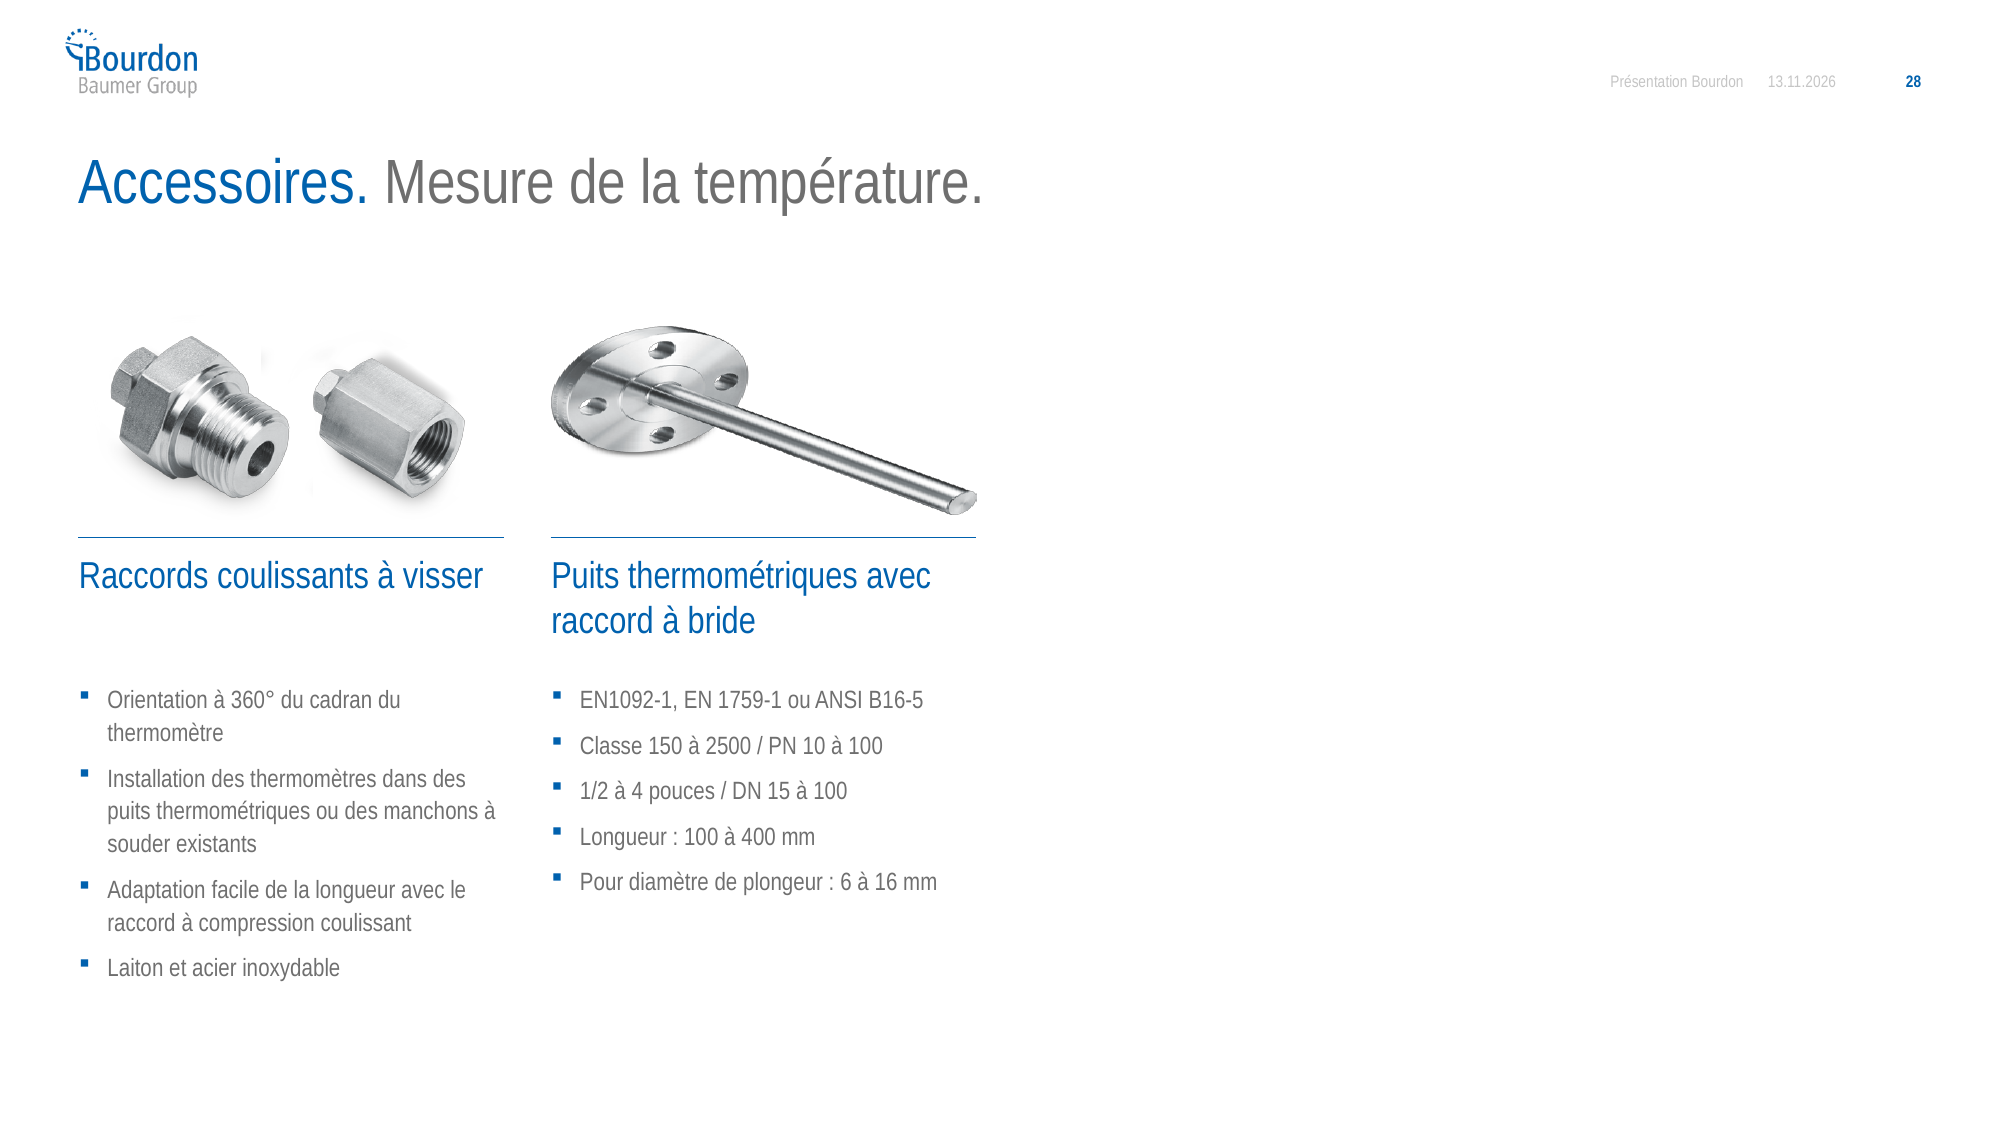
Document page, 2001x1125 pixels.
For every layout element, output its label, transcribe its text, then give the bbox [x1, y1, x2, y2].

title Accessoires. Mesure de la température. [78, 149, 1922, 279]
picture [65, 28, 197, 98]
list Orientation à 360° du cadran du thermomètre Installation des thermomètres dans des puits thermométriques ou des manchons à souder existants Adaptation facile de la longueur avec le raccord à compression coulissant Laiton et acier inoxydable [78, 680, 504, 1047]
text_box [90, 295, 465, 520]
list EN1092-1, EN 1759-1 ou ANSI B16-5 Classe 150 à 2500 / PN 10 à 100 1/2 à 4 pouces / DN 15 à 100 Longueur : 100 à 400 mm Pour diamètre de plongeur : 6 à 16 mm [551, 680, 977, 1047]
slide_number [1767, 54, 1874, 108]
picture [550, 325, 977, 516]
slide_number 28 [1874, 54, 1922, 108]
footer Présentation Bourdon [999, 54, 1745, 108]
list Puits thermométriques avec raccord à bride [551, 550, 977, 657]
list Raccords coulissants à visser [78, 550, 504, 657]
